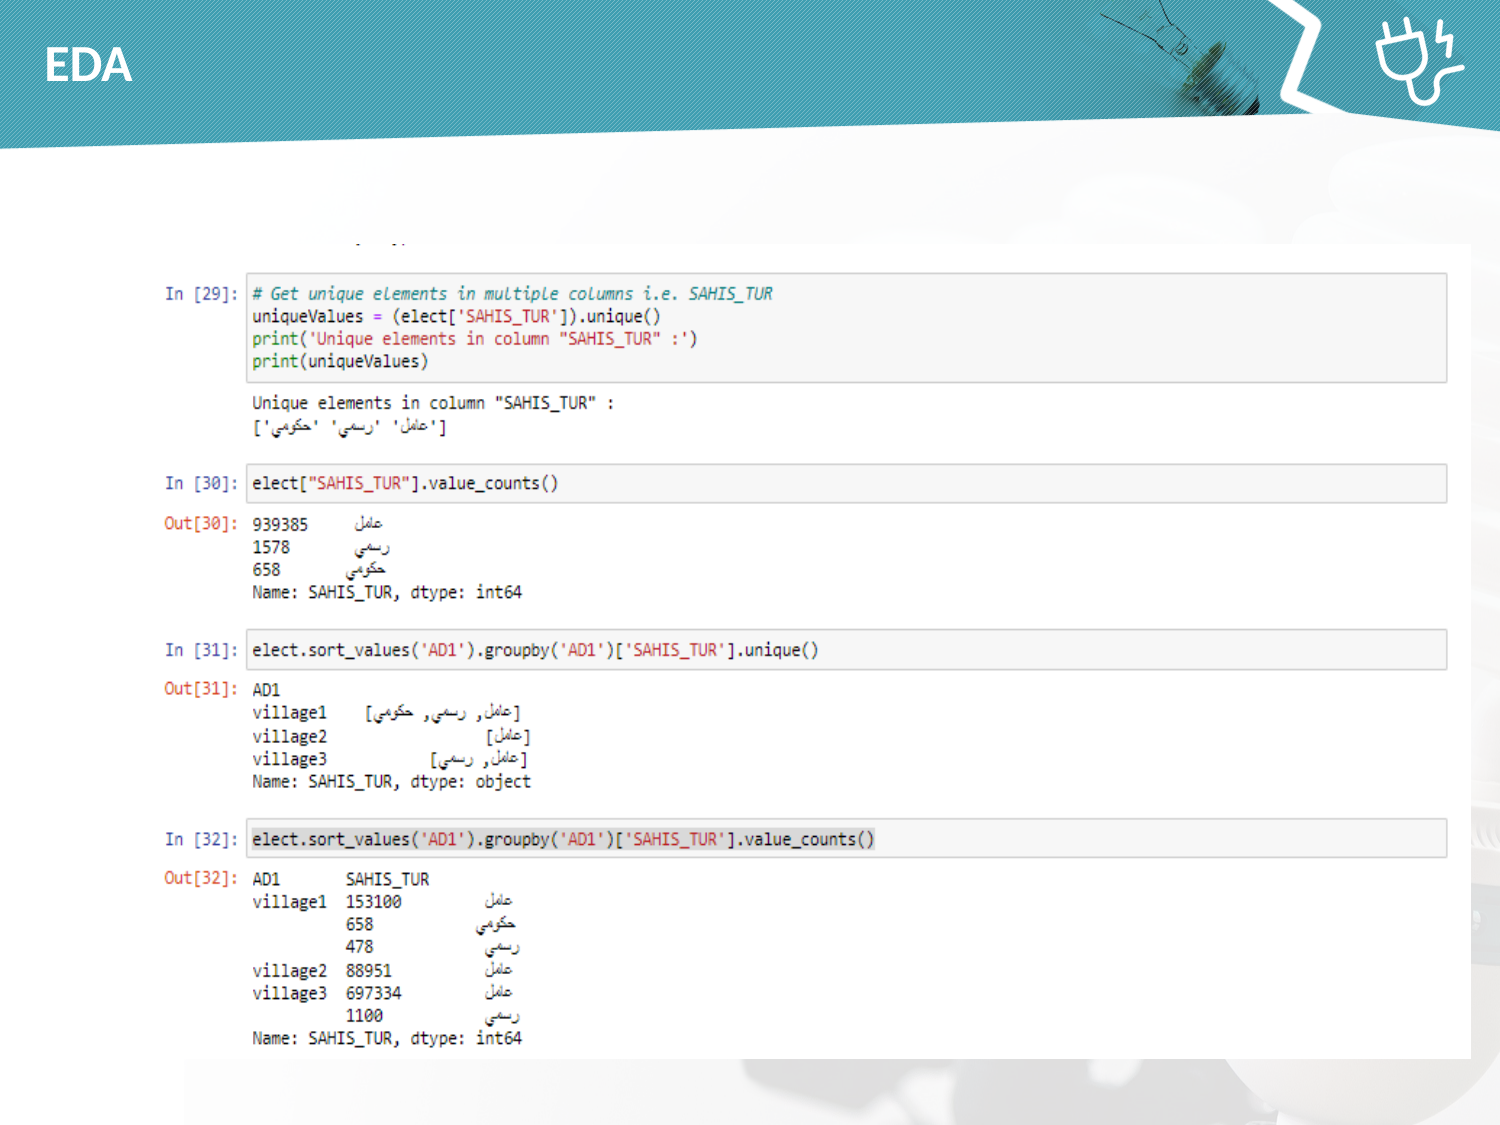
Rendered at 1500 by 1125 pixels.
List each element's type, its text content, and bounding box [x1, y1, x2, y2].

picture [0, 0, 1500, 1125]
title EDA [29, 0, 1287, 127]
